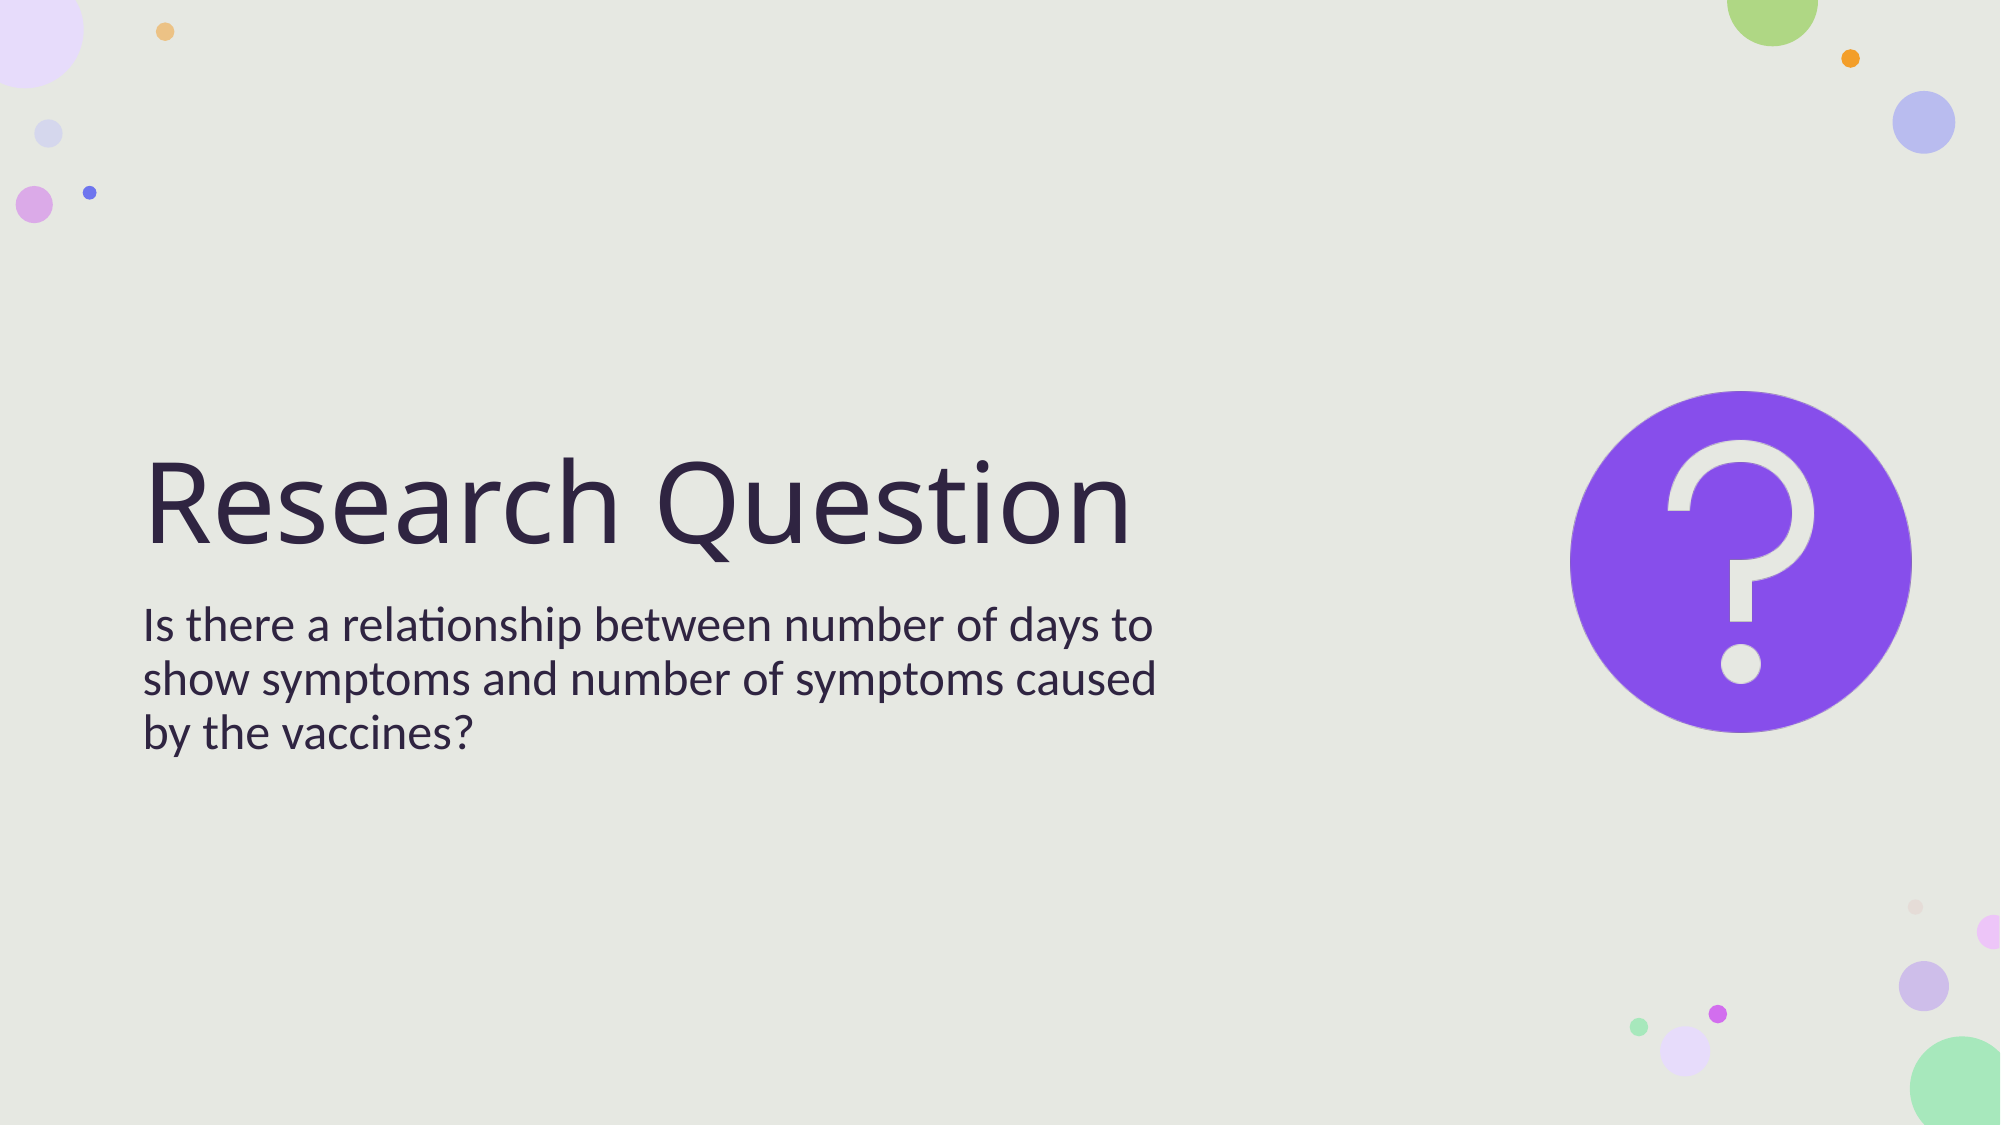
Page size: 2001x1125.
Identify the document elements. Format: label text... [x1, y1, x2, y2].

title Research Question [127, 184, 1213, 576]
subtitle Is there a relationship between number of days to show symptoms and number of symptoms caused by the vaccines? [127, 590, 1213, 863]
picture [1528, 349, 1954, 776]
